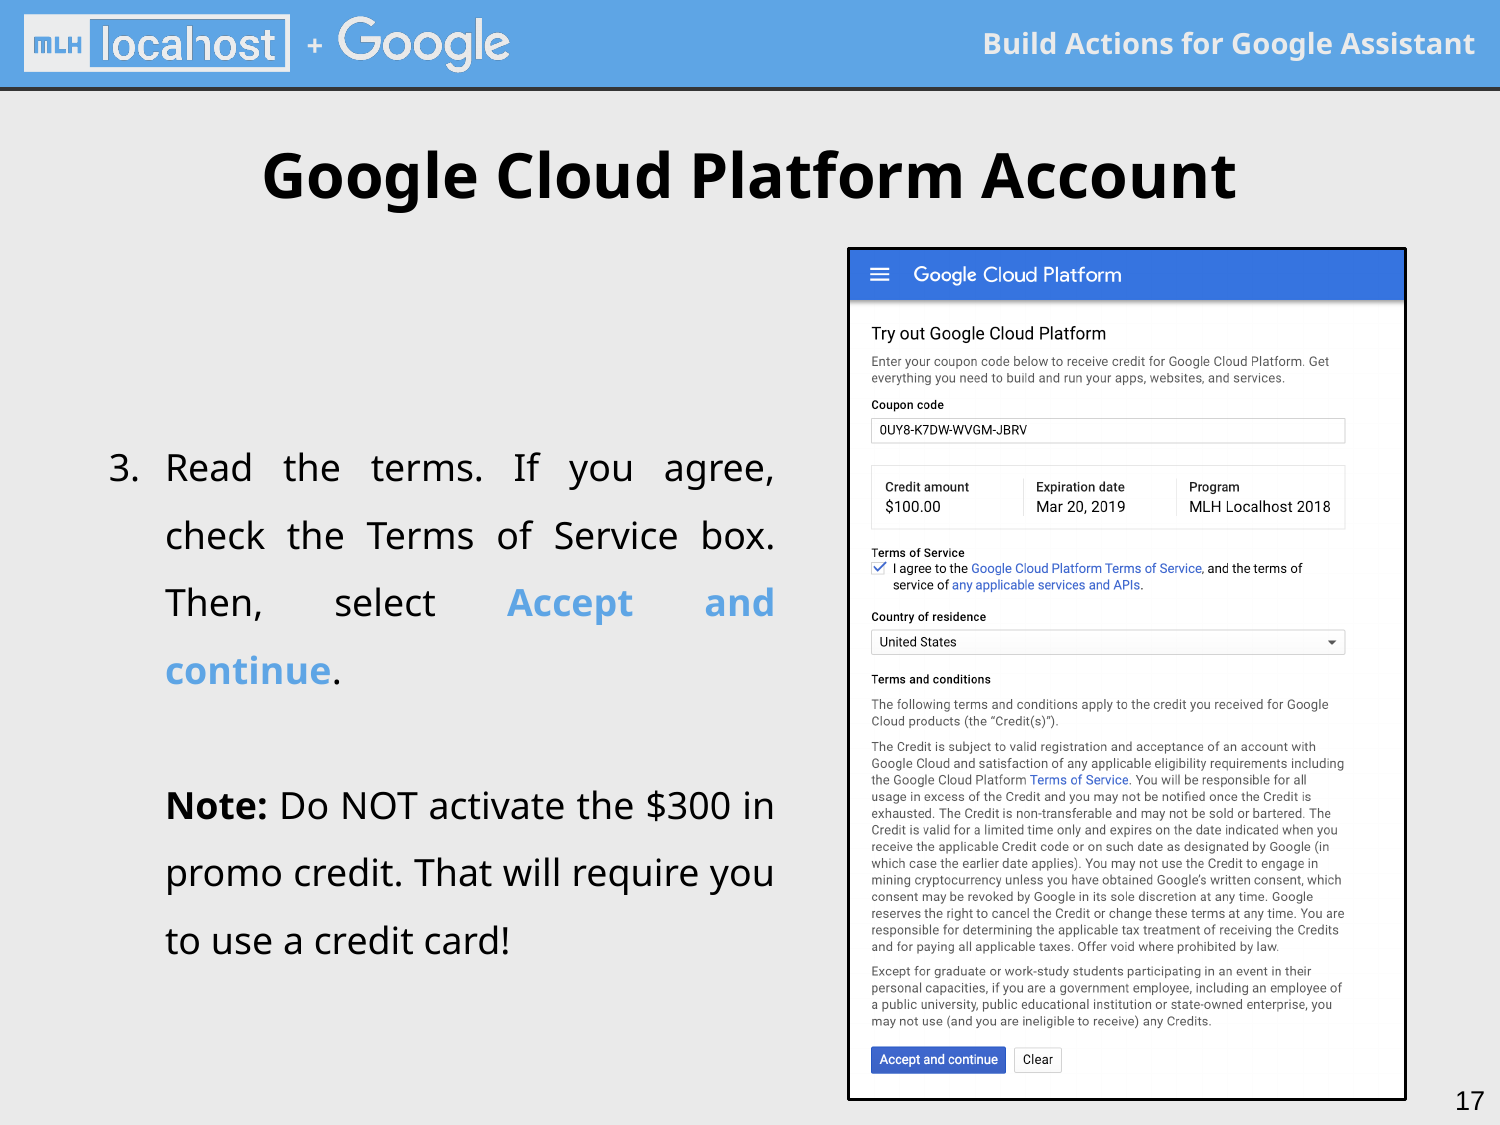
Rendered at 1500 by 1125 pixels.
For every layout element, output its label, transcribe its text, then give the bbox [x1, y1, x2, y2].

text_box Read the terms. If you agree, check the Terms of Service box. Then, select Accept and continue. Note: Do NOT activate the $300 in promo credit. That will require you to use a credit card! [75, 406, 791, 942]
picture [849, 249, 1405, 1099]
text_box Google Cloud Platform Account [26, 106, 1474, 242]
picture [338, 16, 510, 73]
picture [24, 14, 290, 72]
